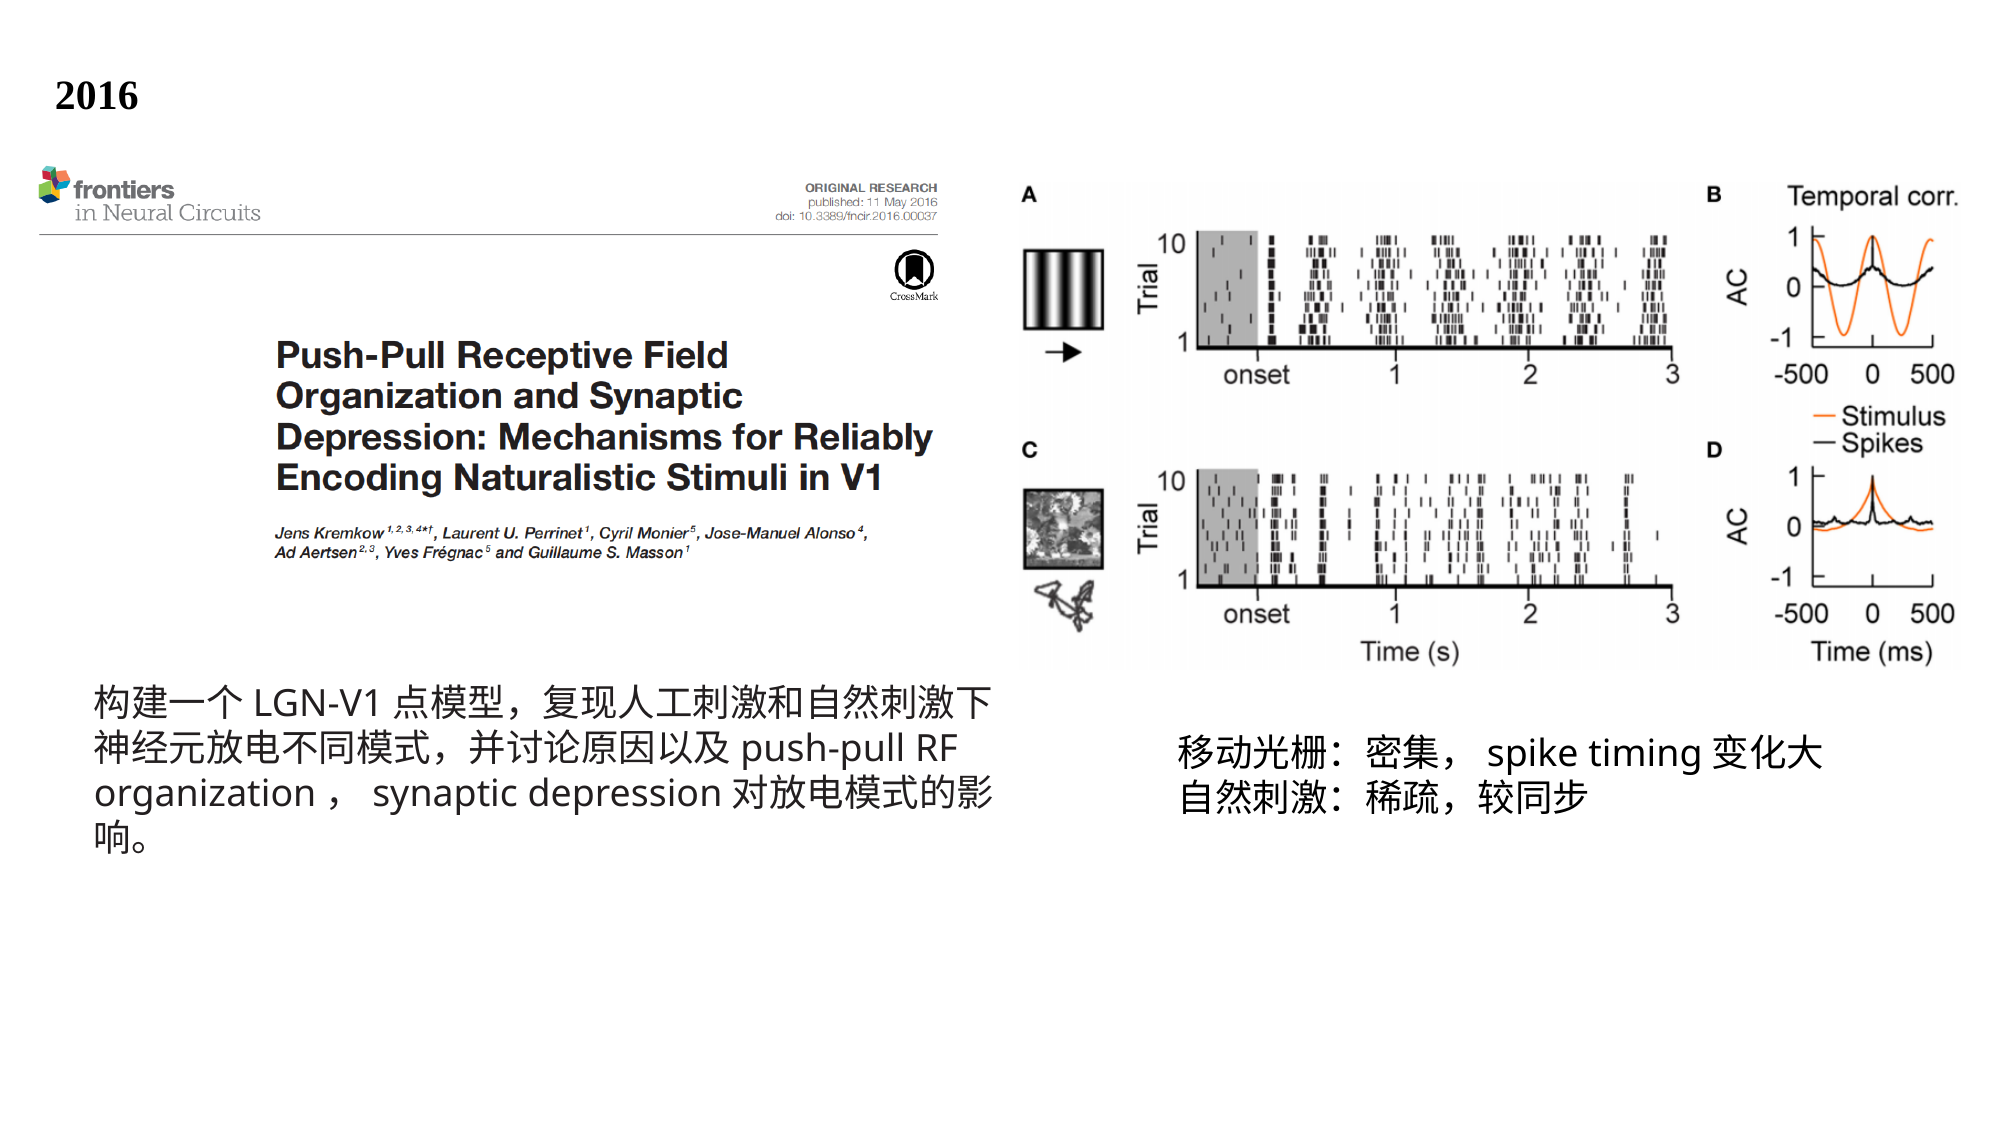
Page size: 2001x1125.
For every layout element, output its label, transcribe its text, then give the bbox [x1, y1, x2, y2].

picture [999, 170, 1972, 673]
text_box 2016 [40, 60, 316, 126]
picture [28, 156, 948, 563]
text_box 构建一个LGN-V1点模型，复现人工刺激和自然刺激下神经元放电不同模式，并讨论原因以及push-pull RF organization，synaptic depression对放电模式的影响。 [79, 672, 1032, 867]
text_box 移动光栅：密集，spike timing变化大 自然刺激：稀疏，较同步 [1163, 721, 1896, 827]
